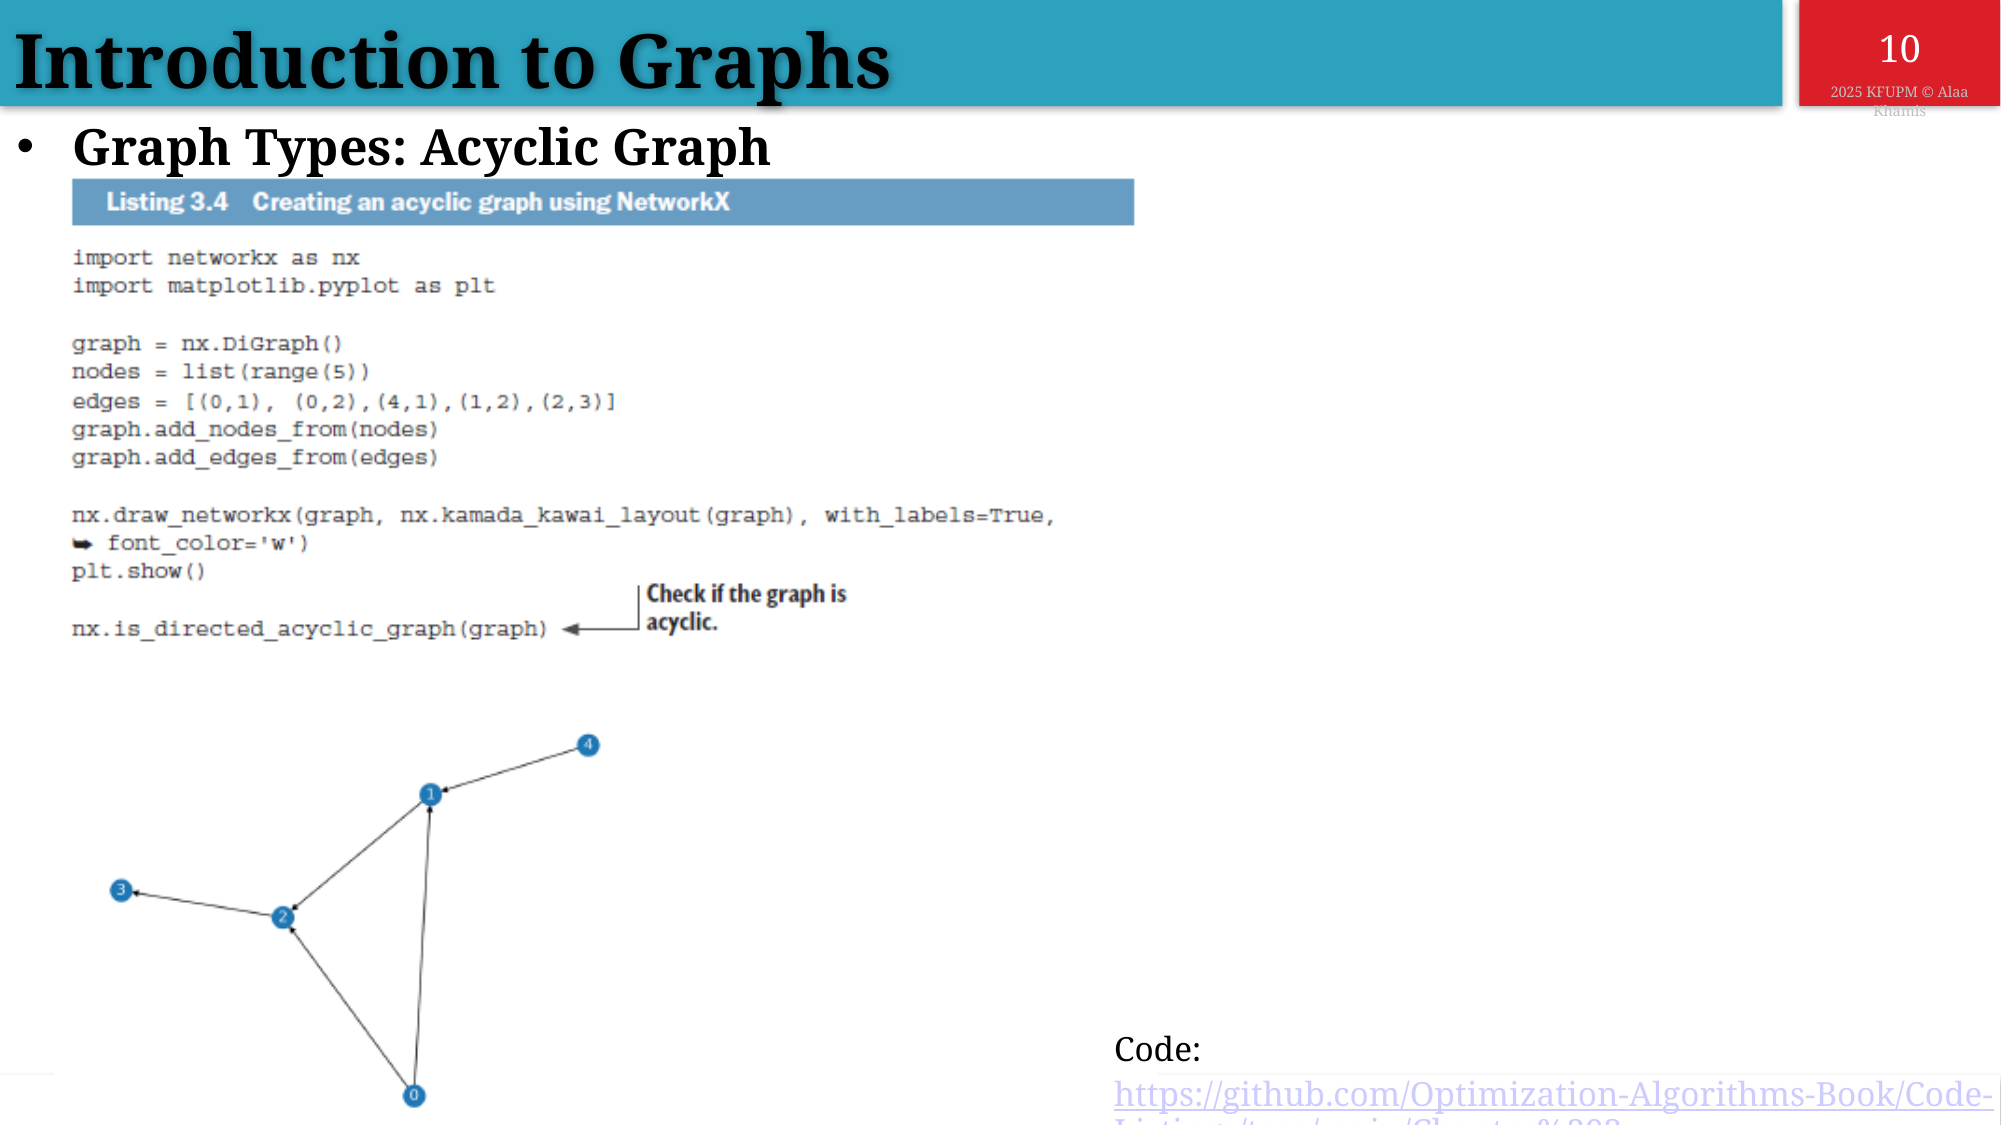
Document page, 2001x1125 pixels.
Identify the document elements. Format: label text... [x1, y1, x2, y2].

text_box Introduction to Graphs [0, 0, 1753, 110]
picture [54, 168, 1157, 1125]
text_box Graph Types: Acyclic Graph [1, 107, 2000, 183]
text_box Code: https://github.com/Optimization-Algorithms-Book/Code-Listings/tree/main/Chapter%203 [1160, 1017, 2000, 1125]
